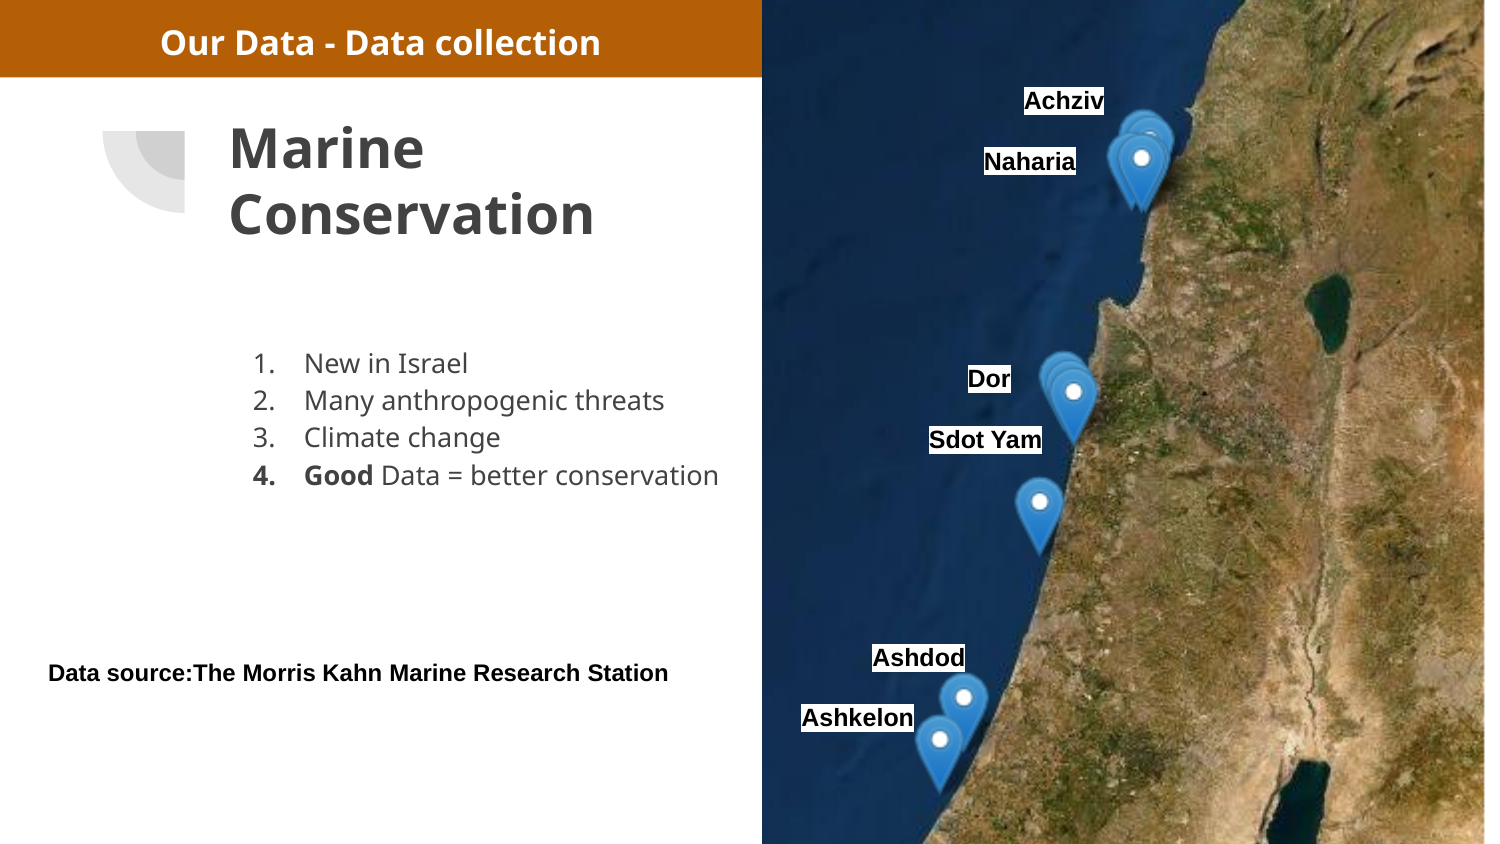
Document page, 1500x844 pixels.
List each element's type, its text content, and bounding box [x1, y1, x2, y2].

title Our Data - Data collection [0, 0, 756, 78]
title Marine Conservation [213, 98, 750, 263]
picture [761, 0, 1493, 844]
text_box Data source:The Morris Kahn Marine Research Station [33, 642, 730, 701]
list New in Israel Many anthropogenic threats Climate change Good Data = better conservation [213, 326, 750, 540]
